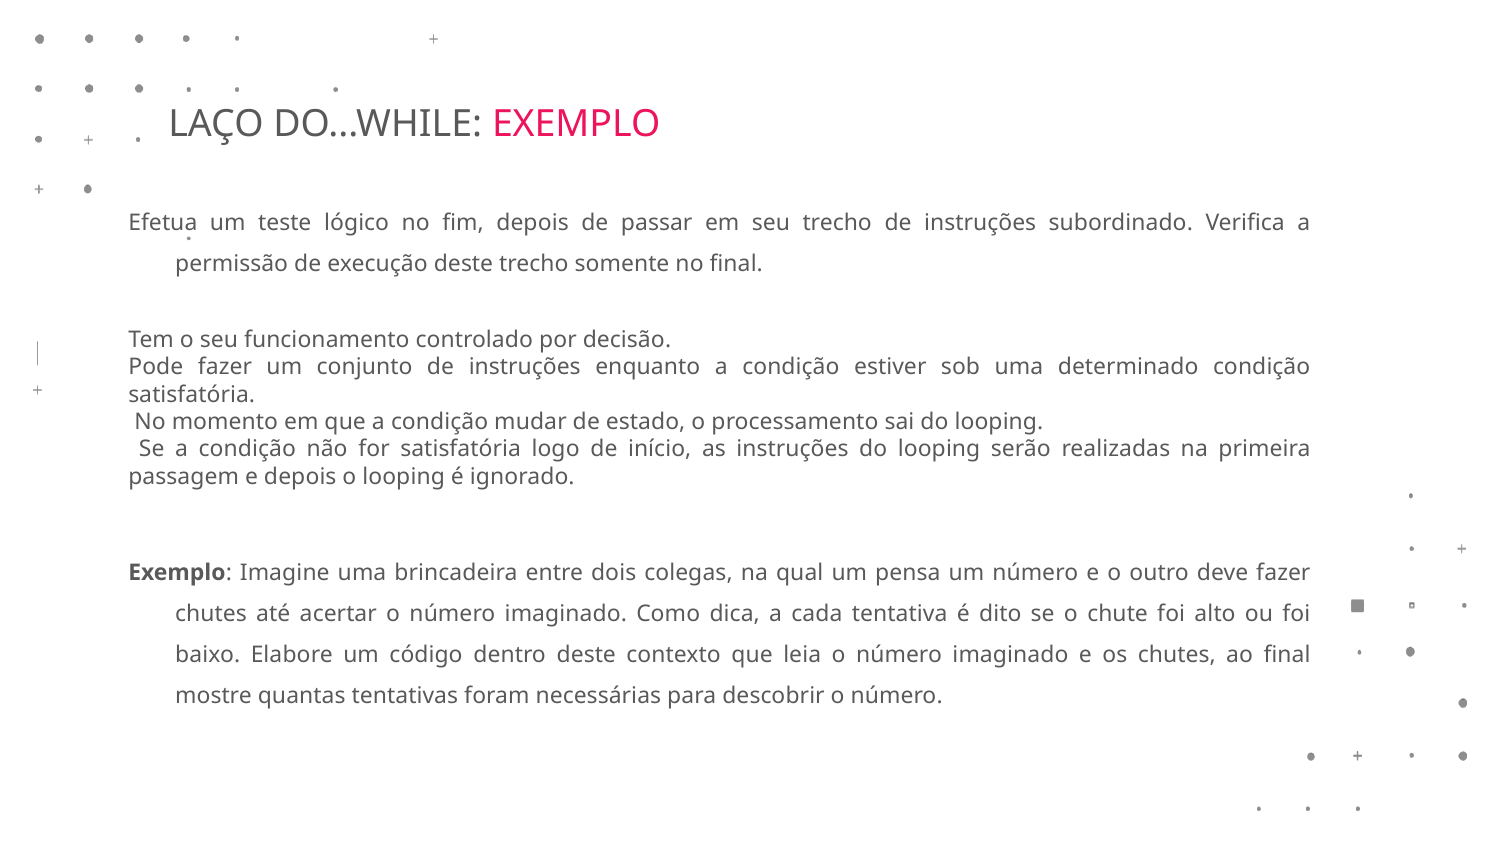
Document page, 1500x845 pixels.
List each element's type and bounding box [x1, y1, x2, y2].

picture [33, 34, 1467, 811]
